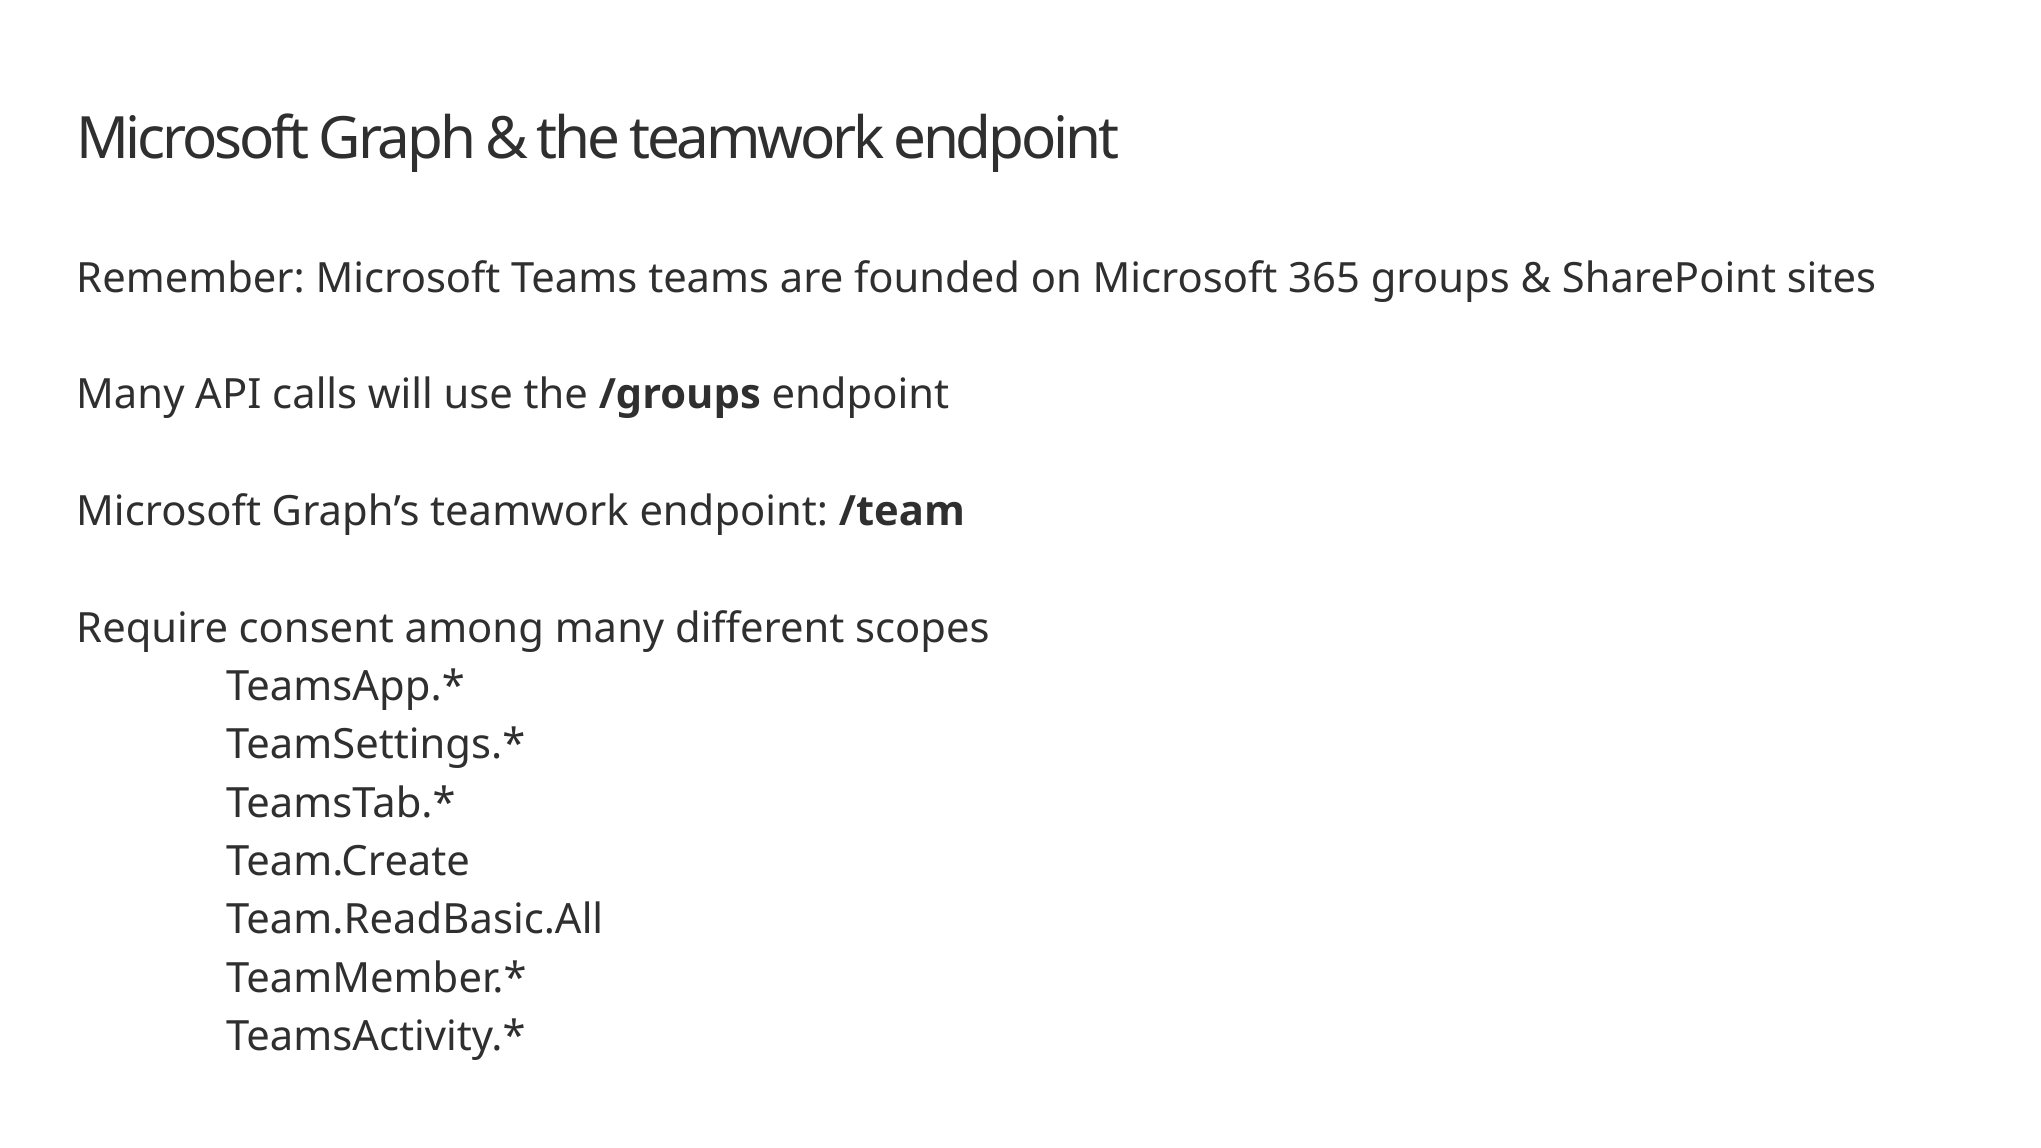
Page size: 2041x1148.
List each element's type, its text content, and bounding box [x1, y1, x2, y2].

title Microsoft Graph & the teamwork endpoint [76, 103, 1969, 172]
list Remember: Microsoft Teams teams are founded on Microsoft 365 groups & SharePoint sites Many API calls will use the /groups endpoint Microsoft Graph’s teamwork endpoint: /team Require consent among many different scopes TeamsApp.* TeamSettings.* TeamsTab.* Team.Create Team.ReadBasic.All TeamMember.* TeamsActivity.* [76, 250, 1969, 1148]
